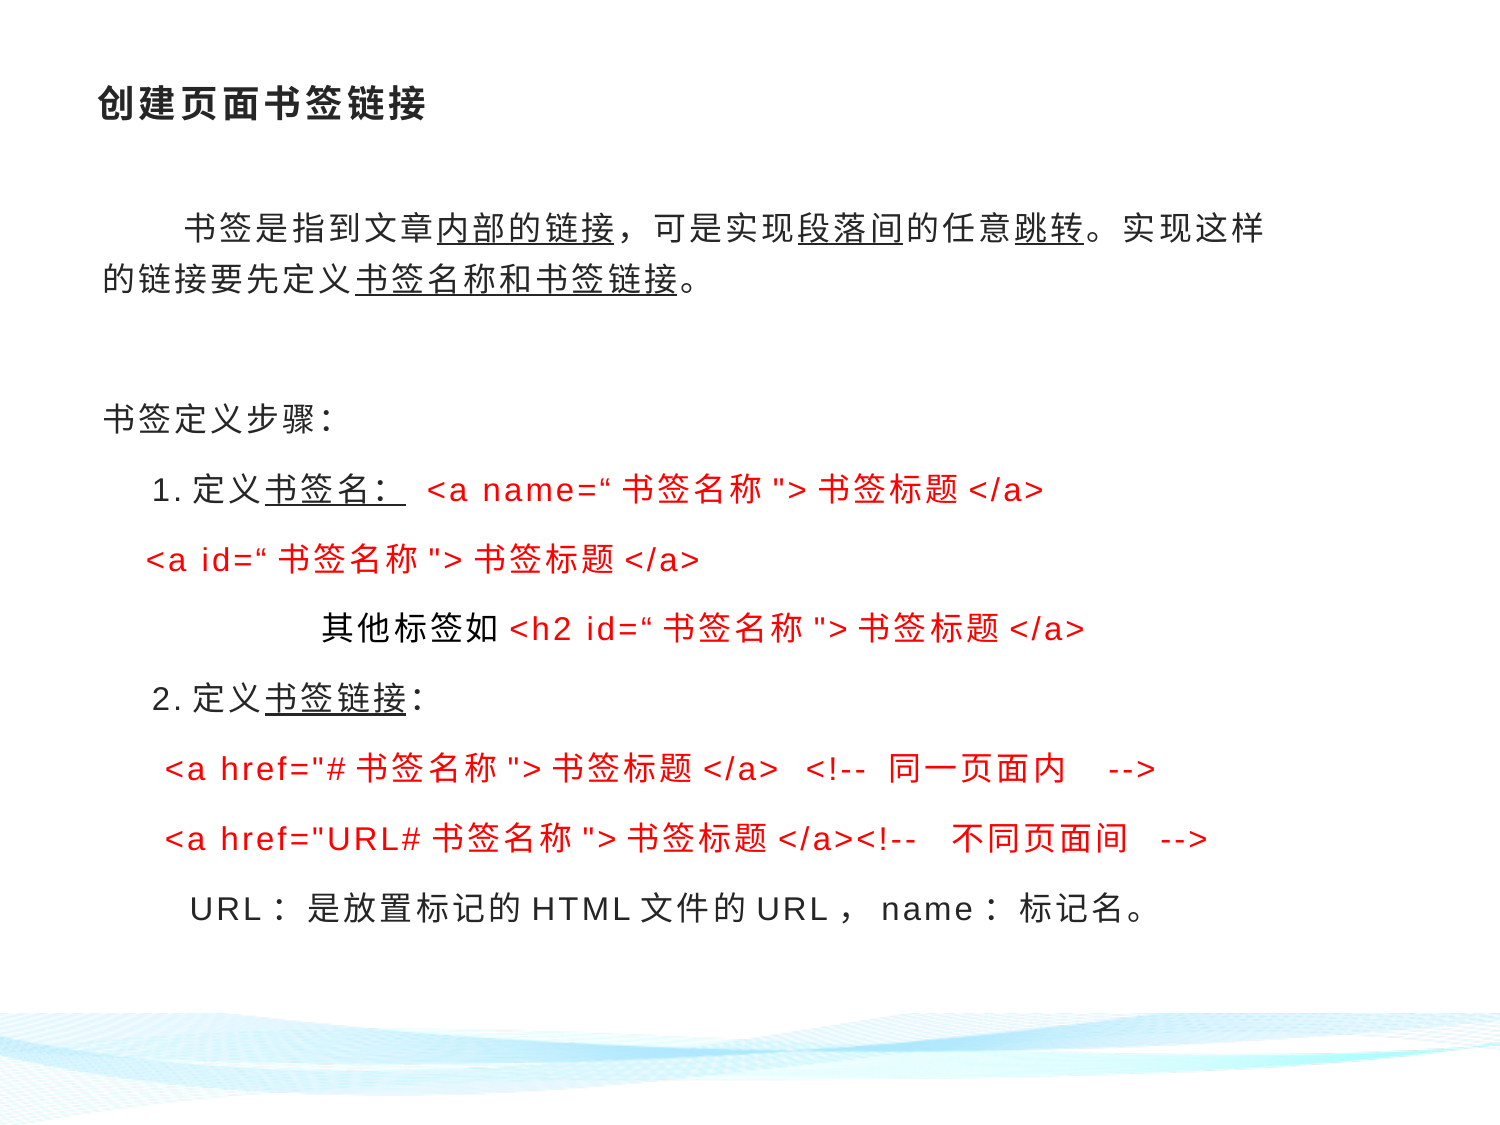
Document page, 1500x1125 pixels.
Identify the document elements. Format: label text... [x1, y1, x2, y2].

title 创建页面书签链接 [82, 72, 1418, 146]
picture [0, 1013, 1500, 1125]
list 书签是指到文章内部的链接，可是实现段落间的任意跳转。实现这样的链接要先定义书签名称和书签链接。 书签定义步骤： 1.定义书签名： <a name=“书签名称">书签标题</a> <a id=“书签名称">书签标题</a> 其他标签如<h2 id=“书签名称">书签标题</a> 2.定义书签链接： <a href="#书签名称">书签标题</a> <!-- 同一页面内 --> <a href="URL#书签名称">书签标题</a><!-- 不同页面间 --> URL：是放置标记的HTML文件的URL，name：标记名。 [87, 187, 1289, 1020]
